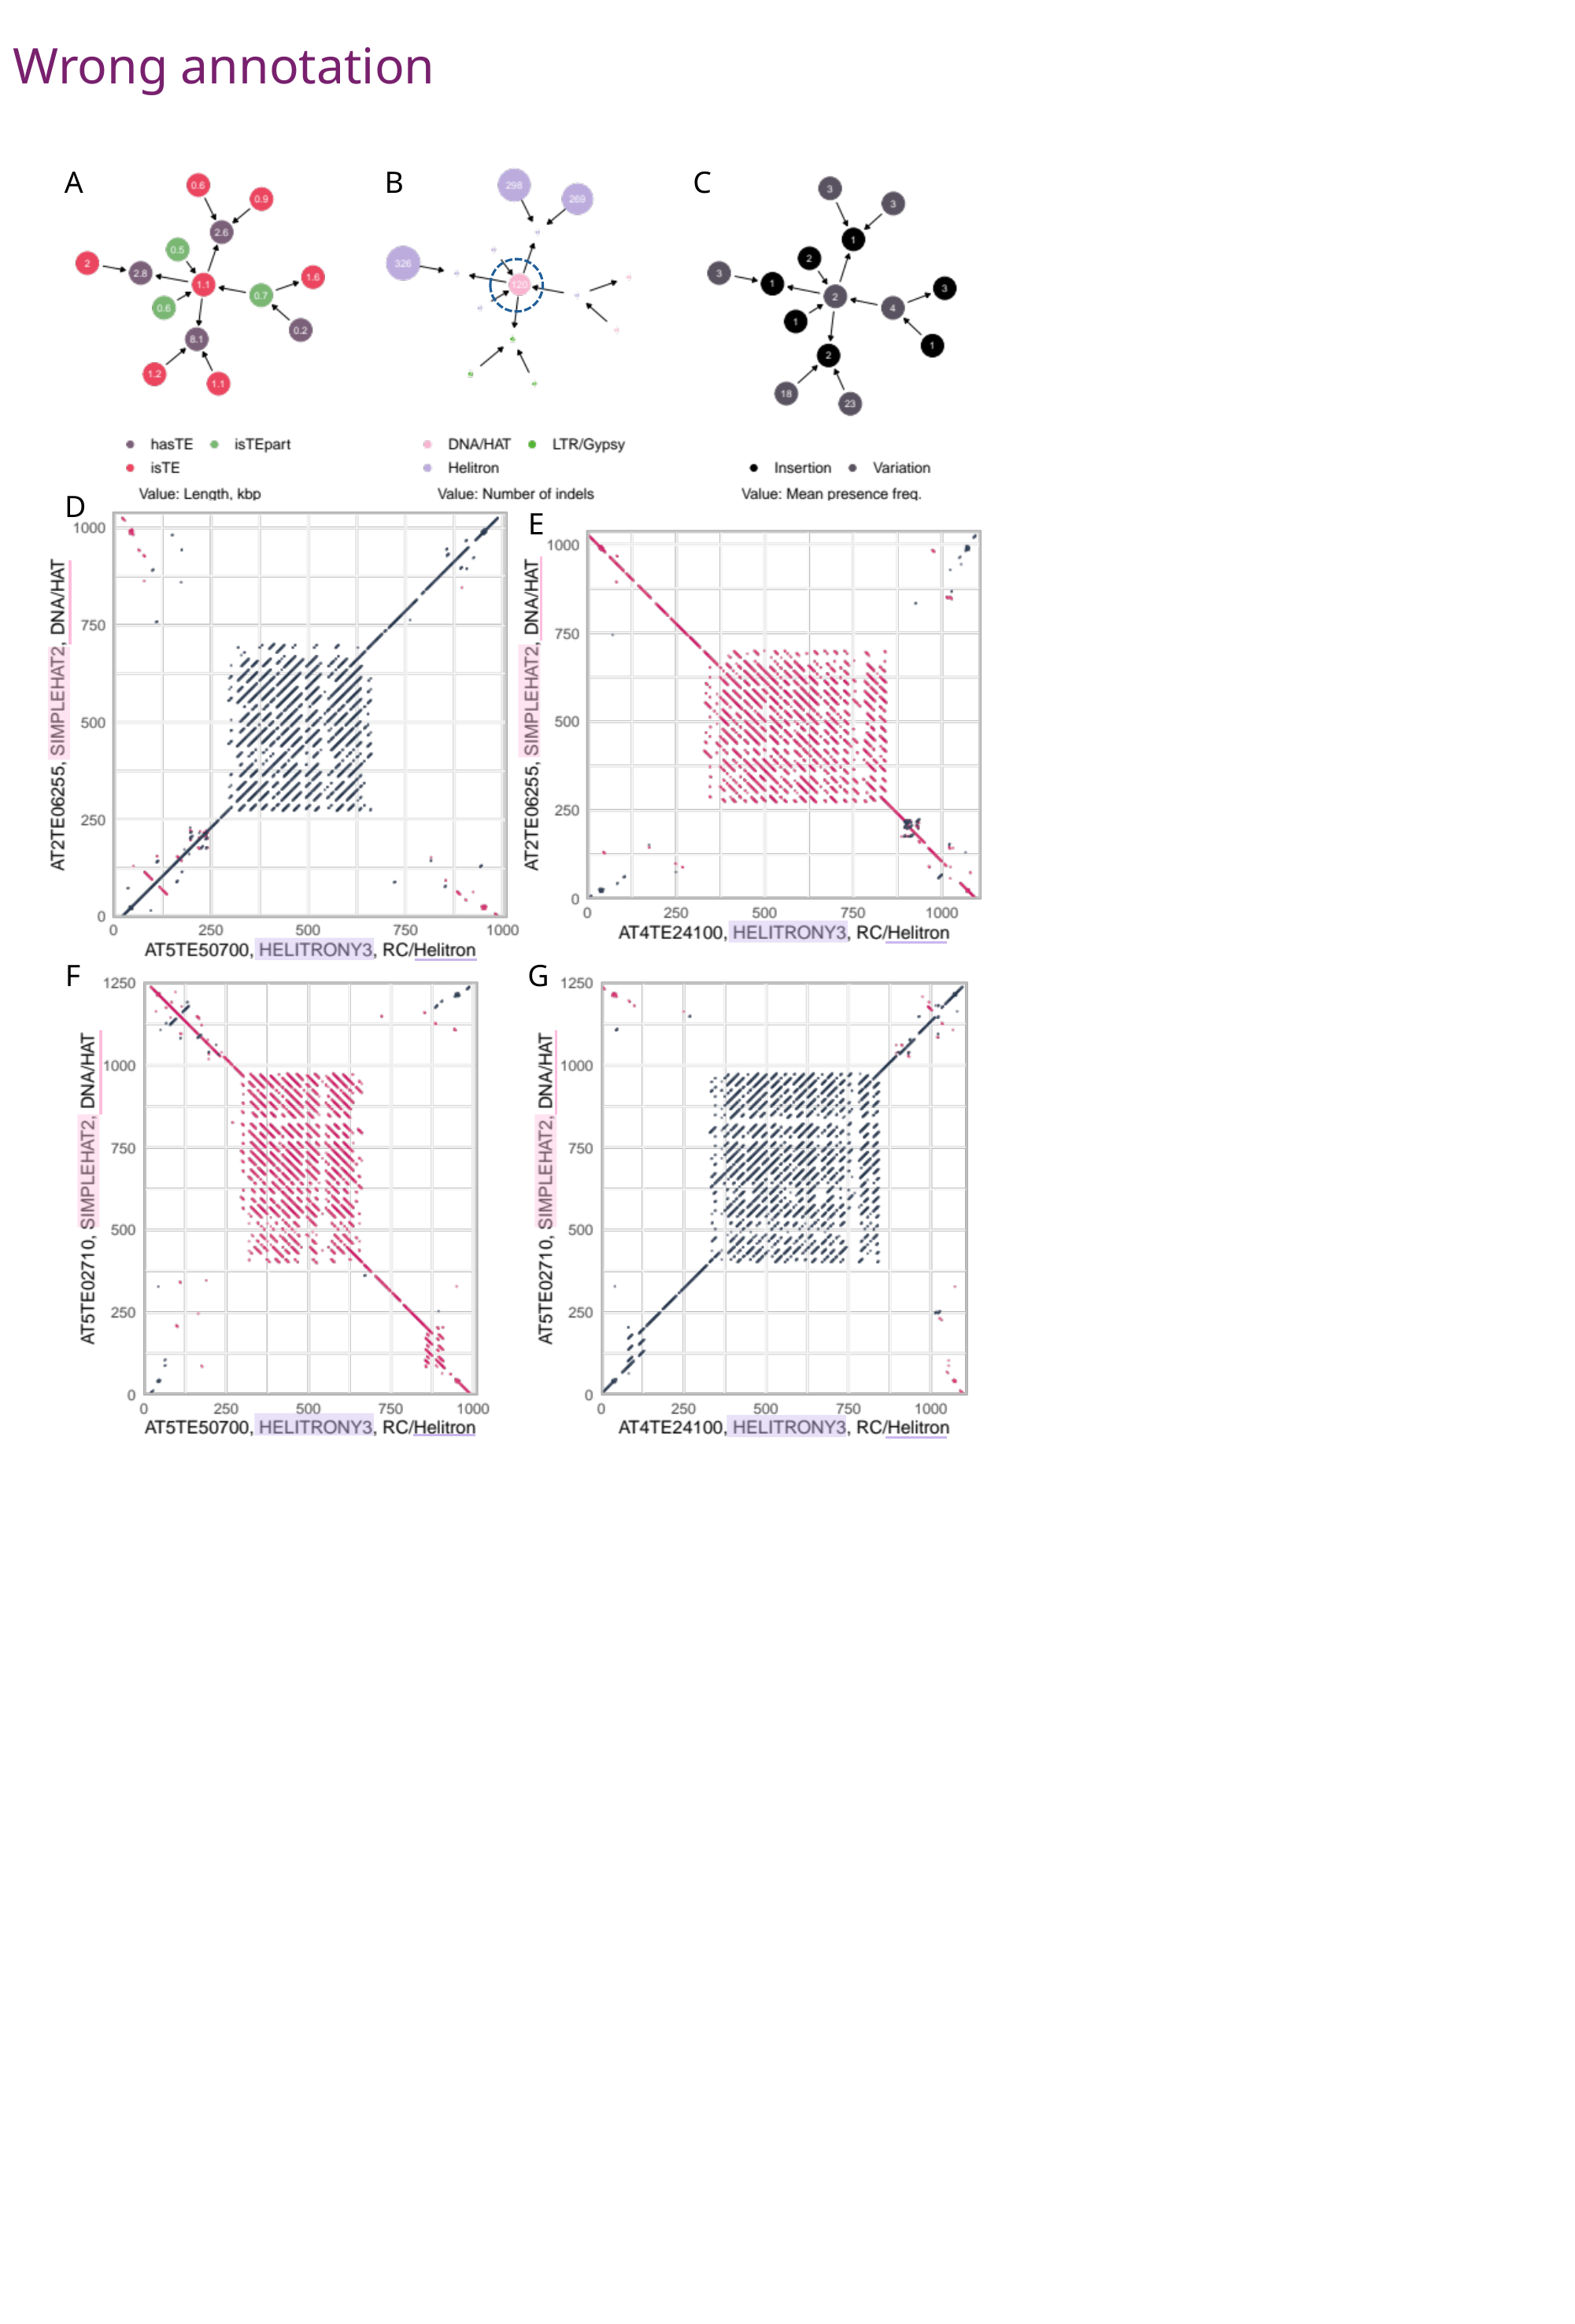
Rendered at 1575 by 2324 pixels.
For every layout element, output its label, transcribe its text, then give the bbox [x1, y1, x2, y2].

text_box Wrong annotation [2, 28, 447, 100]
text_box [42, 145, 988, 1445]
